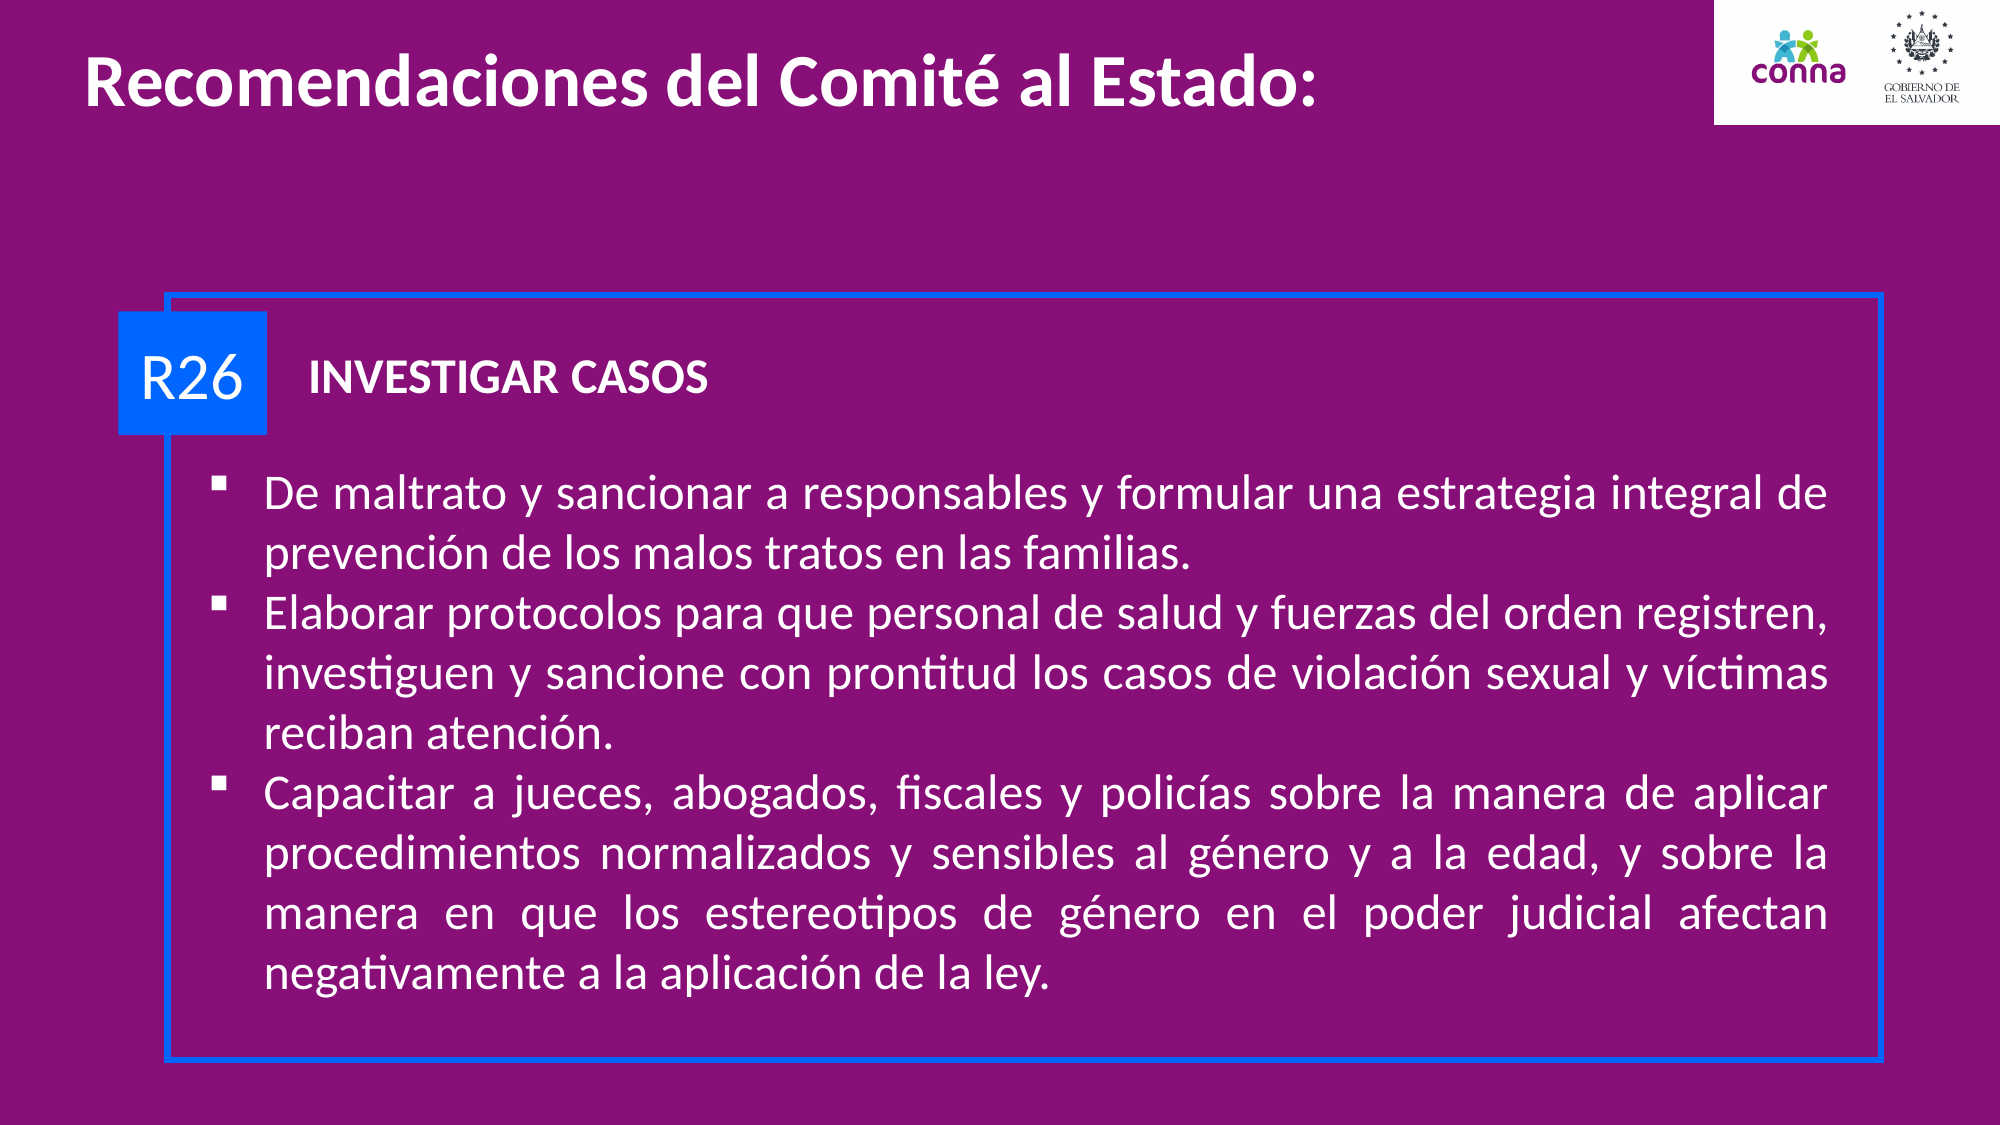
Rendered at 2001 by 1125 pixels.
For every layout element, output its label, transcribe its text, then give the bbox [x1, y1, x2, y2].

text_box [192, 335, 1845, 1013]
picture [1714, 0, 2000, 125]
text_box R26 [117, 310, 268, 436]
text_box Recomendaciones del Comité al Estado: [70, 23, 1336, 129]
text_box [167, 294, 1882, 1061]
